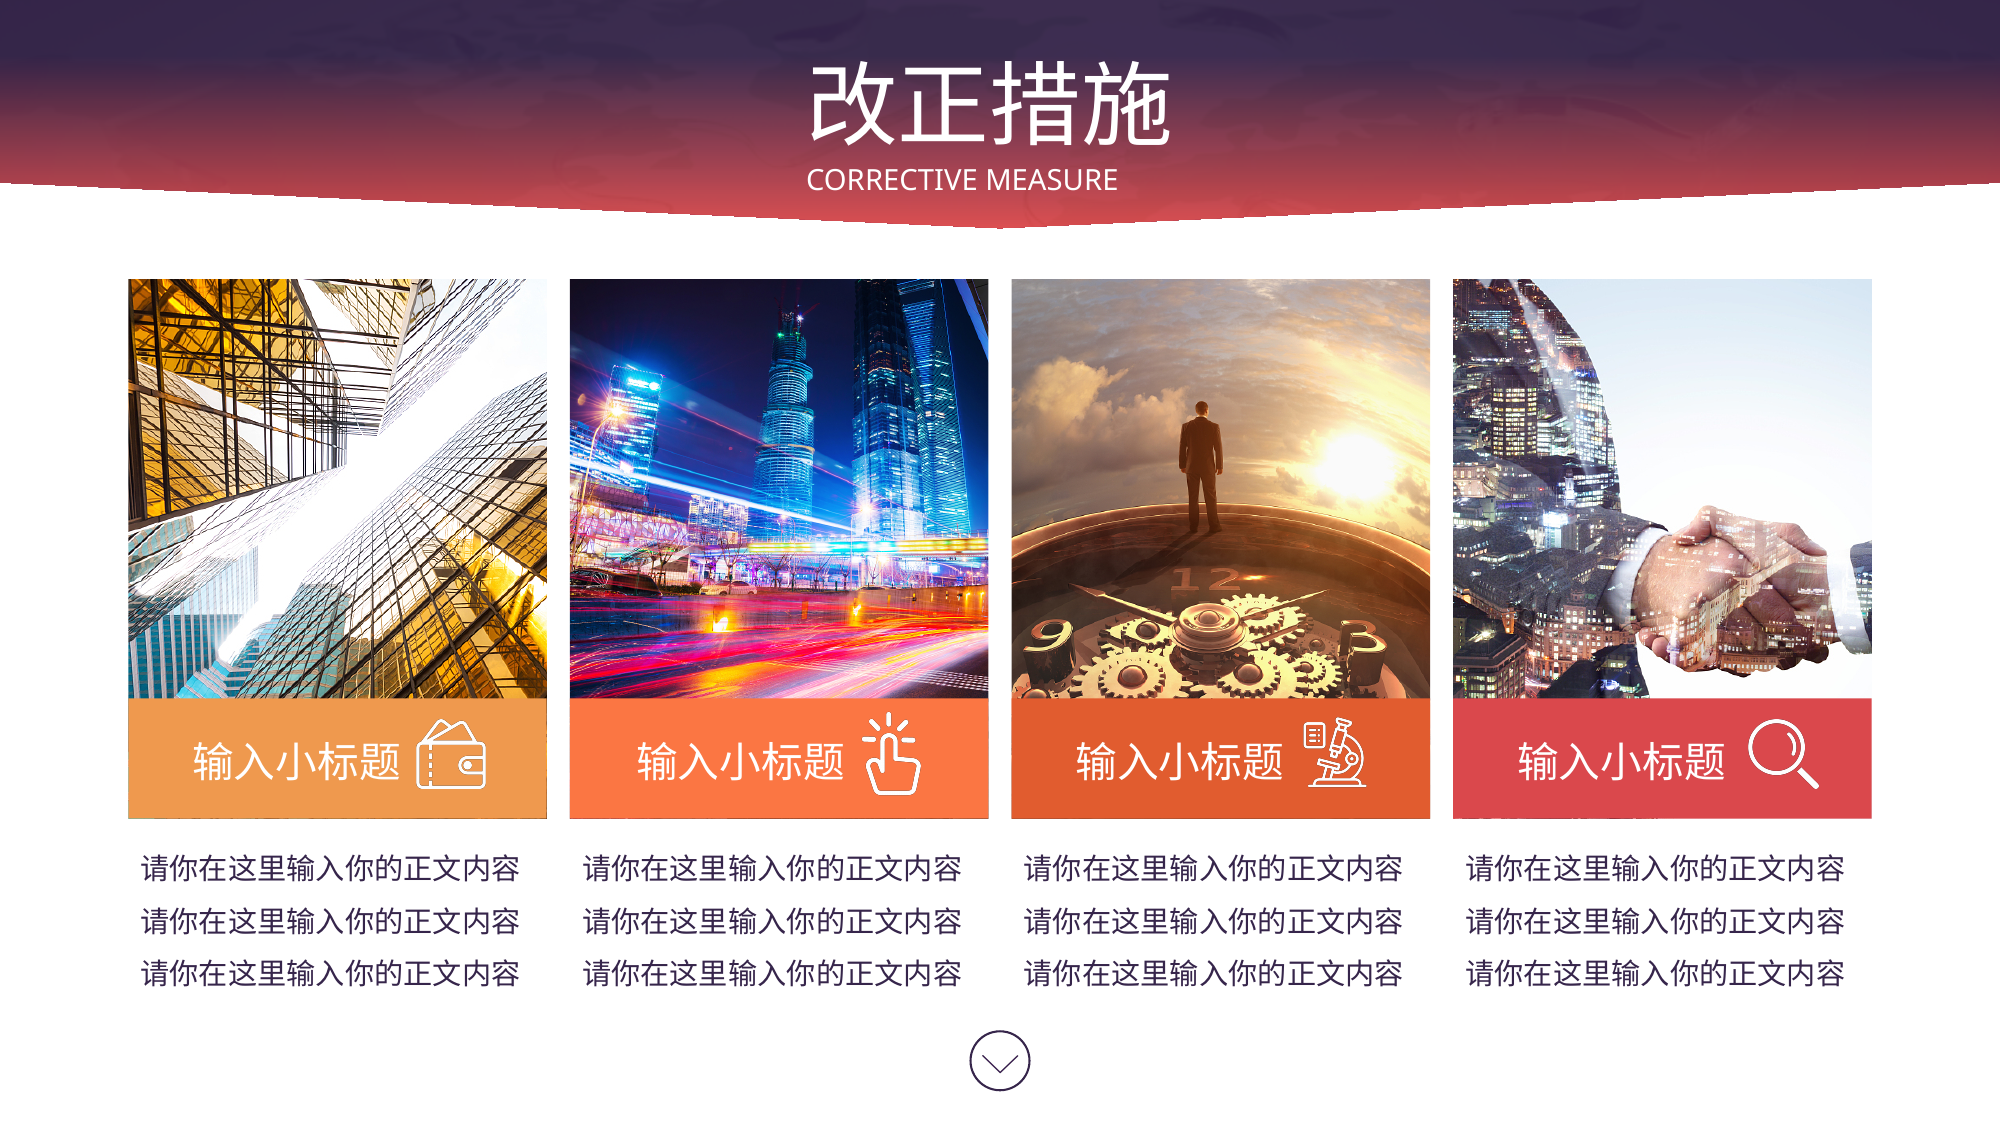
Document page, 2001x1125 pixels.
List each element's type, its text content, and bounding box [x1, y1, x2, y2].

picture [1453, 279, 1872, 819]
picture [569, 279, 989, 819]
text_box 请你在这里输入你的正文内容请你在这里输入你的正文内容请你在这里输入你的正文内容 [567, 825, 989, 998]
picture [1011, 279, 1431, 819]
picture [128, 279, 547, 819]
text_box 请你在这里输入你的正文内容请你在这里输入你的正文内容请你在这里输入你的正文内容 [1008, 825, 1431, 998]
text_box 请你在这里输入你的正文内容请你在这里输入你的正文内容请你在这里输入你的正文内容 [1450, 825, 1872, 998]
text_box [791, 39, 1209, 205]
text_box 请你在这里输入你的正文内容请你在这里输入你的正文内容请你在这里输入你的正文内容 [125, 825, 547, 998]
picture [981, 1042, 1019, 1079]
